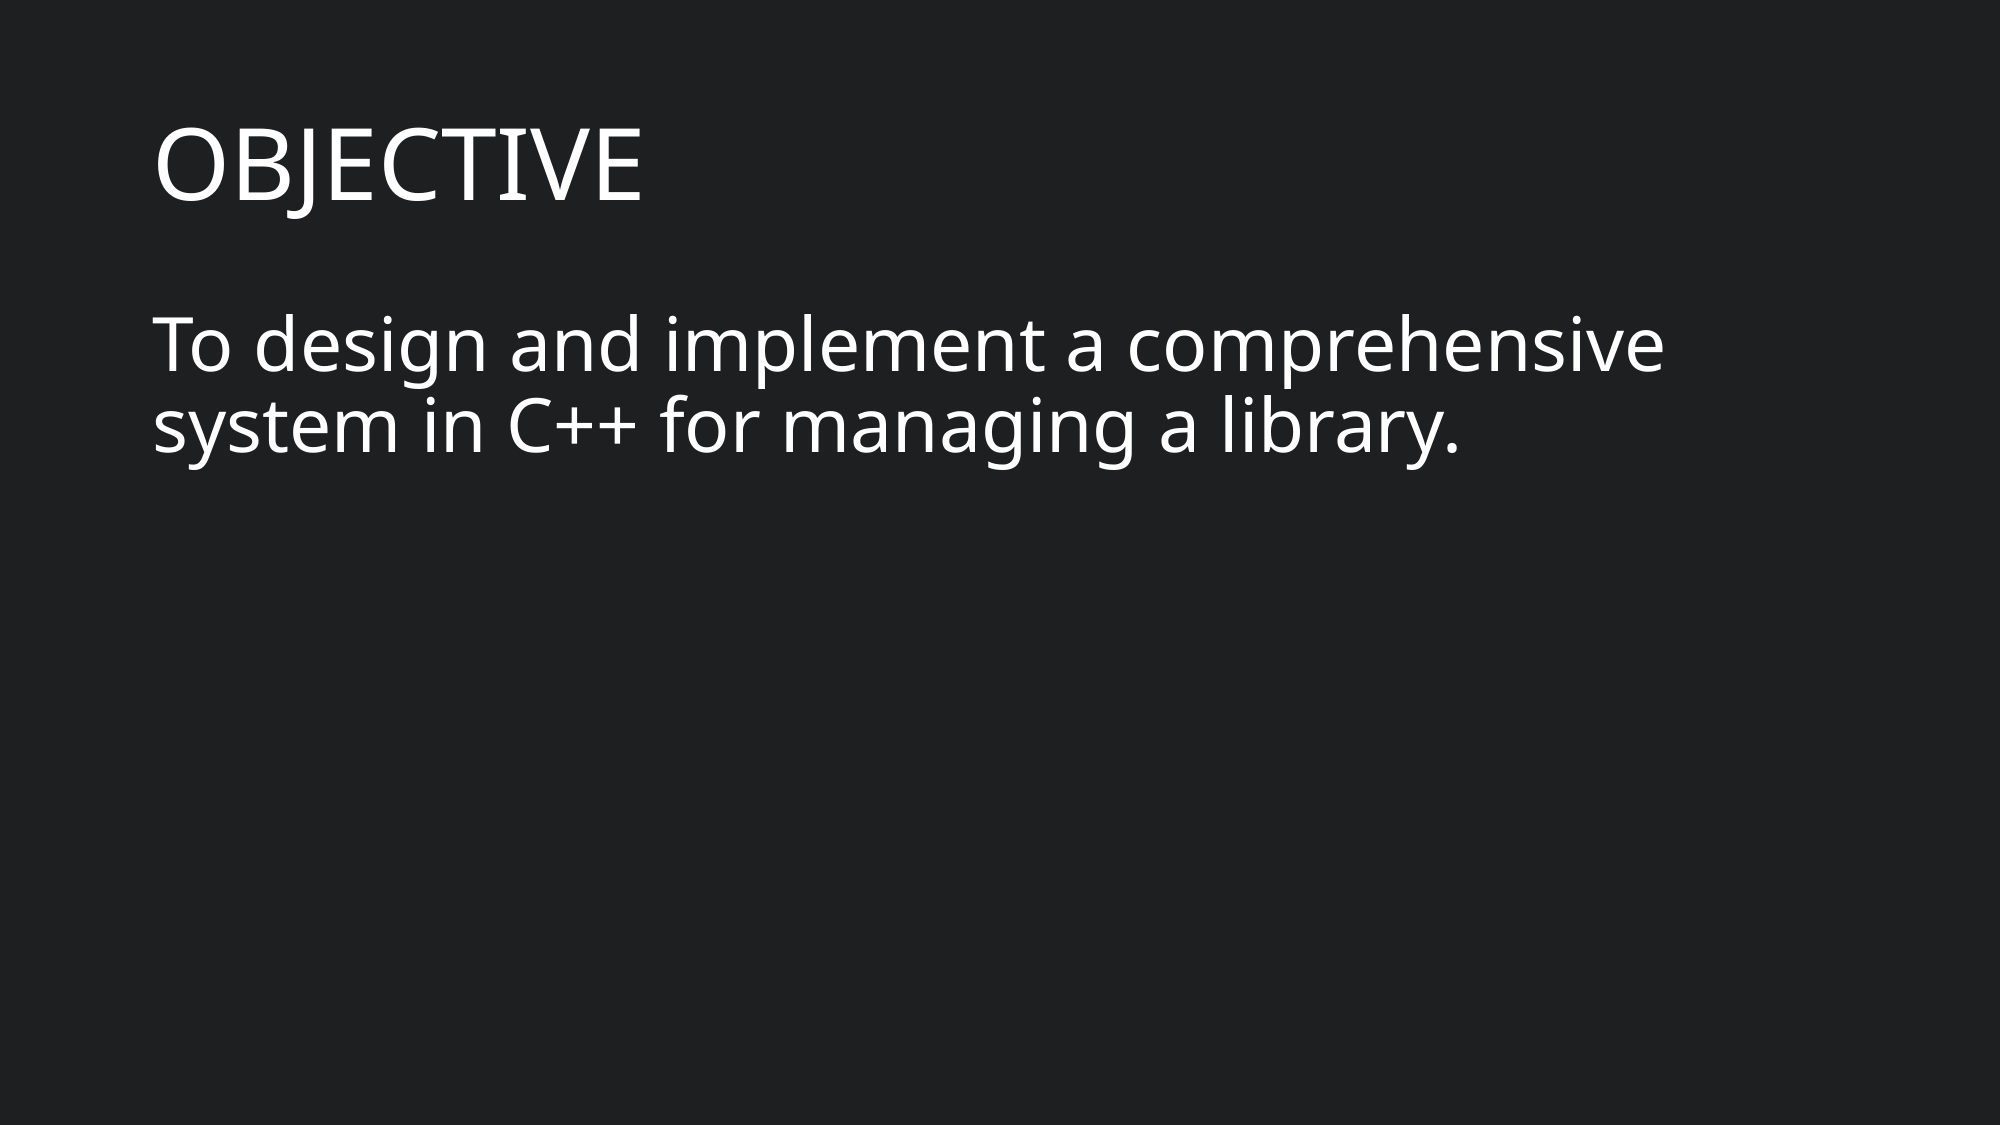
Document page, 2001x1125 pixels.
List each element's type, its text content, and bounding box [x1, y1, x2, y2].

title OBJECTIVE [137, 59, 1863, 278]
list To design and implement a comprehensive system in C++ for managing a library. [137, 299, 1863, 1014]
